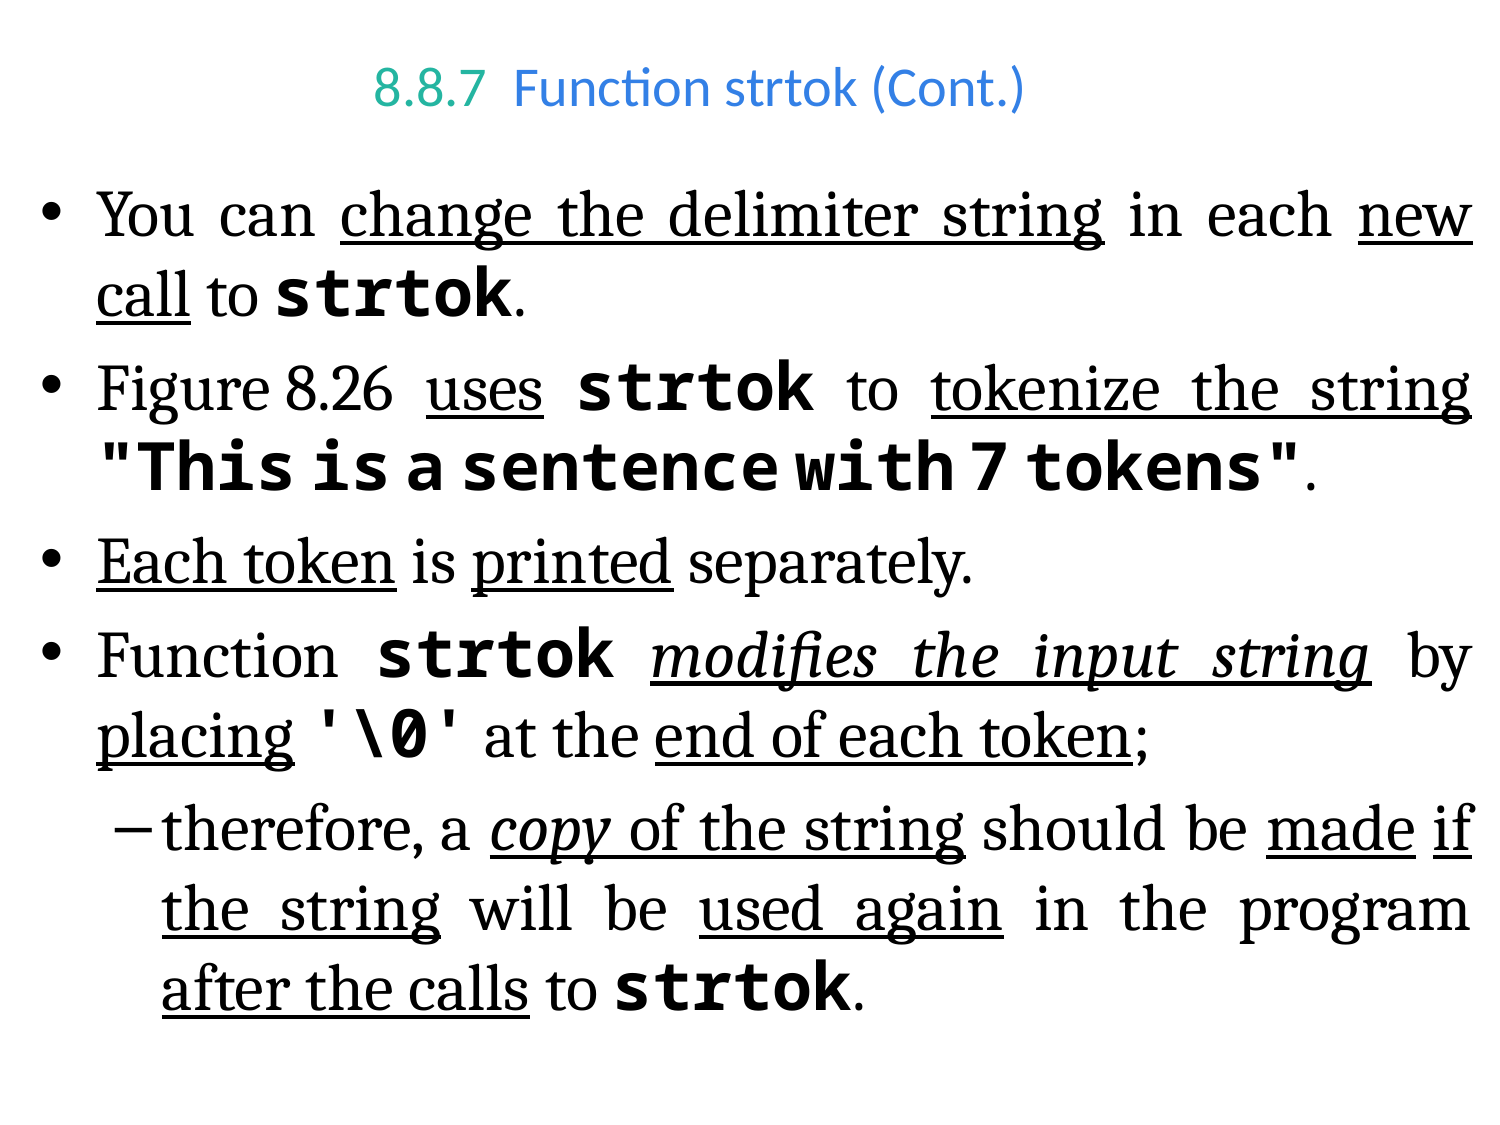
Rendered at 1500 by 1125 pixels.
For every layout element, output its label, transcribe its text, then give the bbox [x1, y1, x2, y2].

list You can change the delimiter string in each new call to strtok. Figure 8.26 uses strtok to tokenize the string "This is a sentence with 7 tokens". Each token is printed separately. Function strtok modifies the input string by placing '\0' at the end of each token; therefore, a copy of the string should be made if the string will be used again in the program after the calls to strtok. [24, 162, 1488, 1043]
title 8.8.7 Function strtok (Cont.) [24, 24, 1375, 143]
